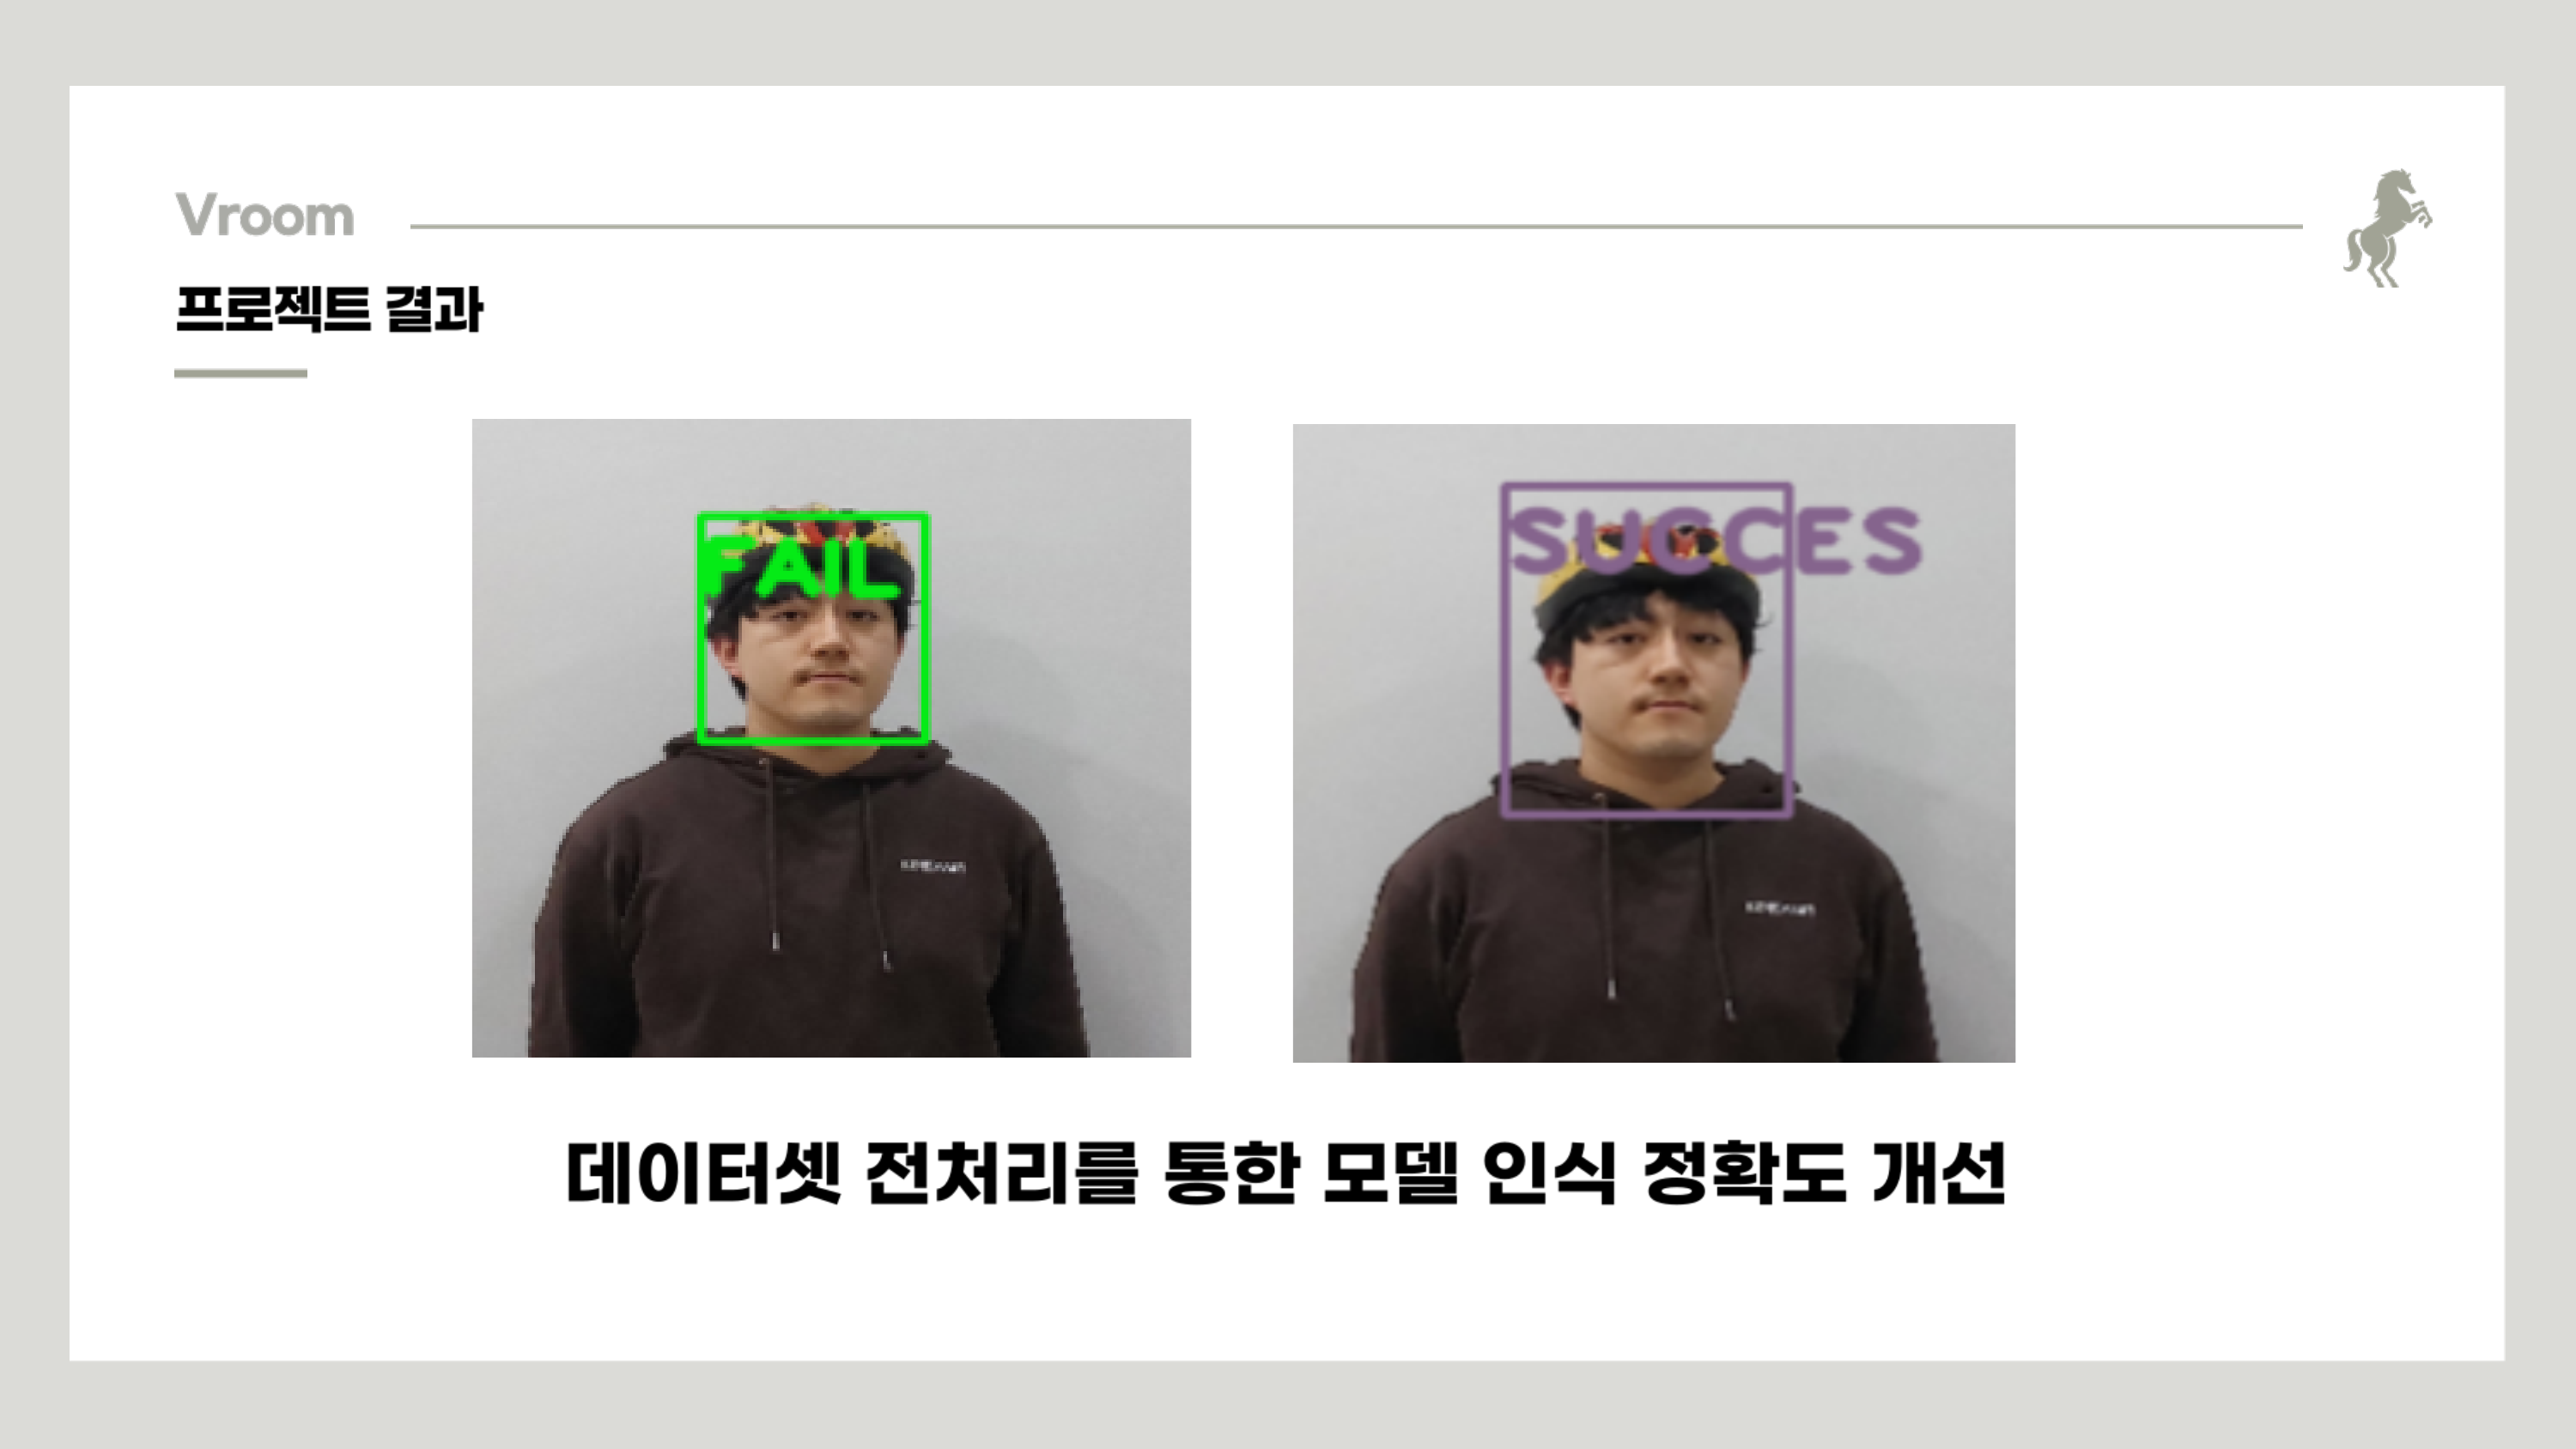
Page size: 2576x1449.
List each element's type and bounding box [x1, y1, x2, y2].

text_box [410, 221, 2304, 233]
text_box [174, 358, 307, 390]
text_box [2343, 167, 2433, 288]
text_box [1292, 424, 2016, 1063]
text_box [70, 86, 2506, 1362]
picture [524, 1104, 2039, 1240]
text_box [471, 419, 1192, 1058]
picture [166, 177, 374, 258]
picture [167, 259, 510, 359]
